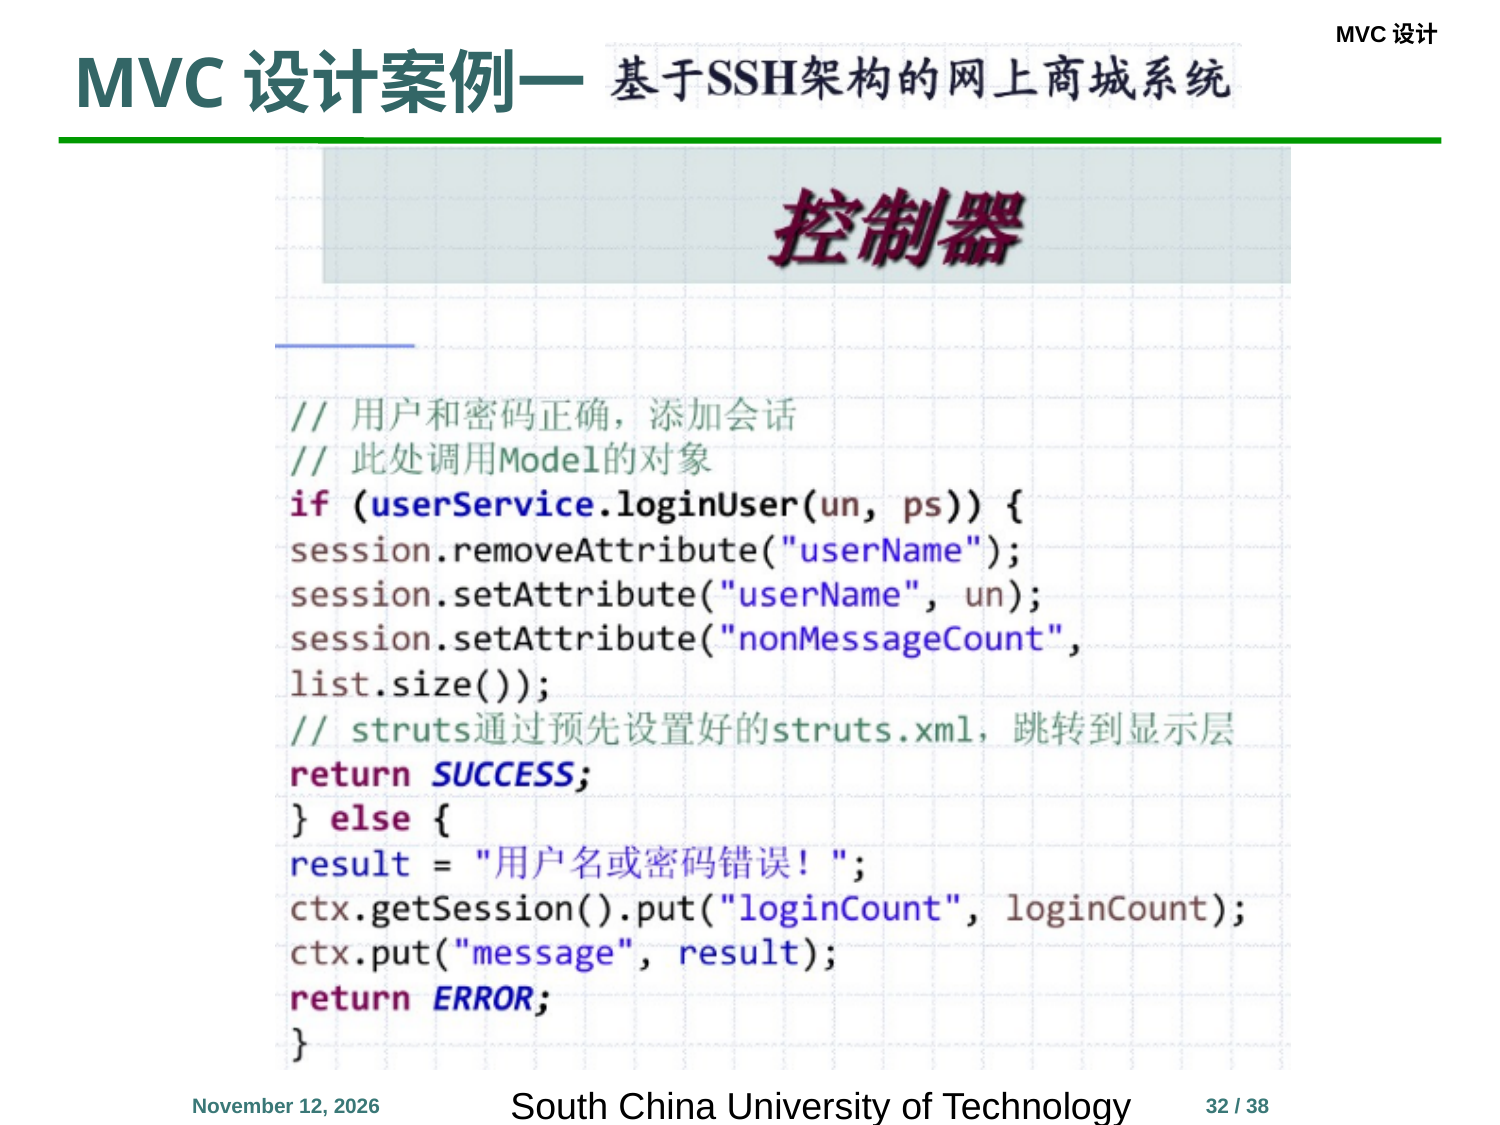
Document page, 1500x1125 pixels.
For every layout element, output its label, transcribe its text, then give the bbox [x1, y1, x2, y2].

picture [274, 146, 1291, 1070]
picture [604, 42, 1242, 110]
title MVC设计案例一 [58, 22, 1442, 129]
